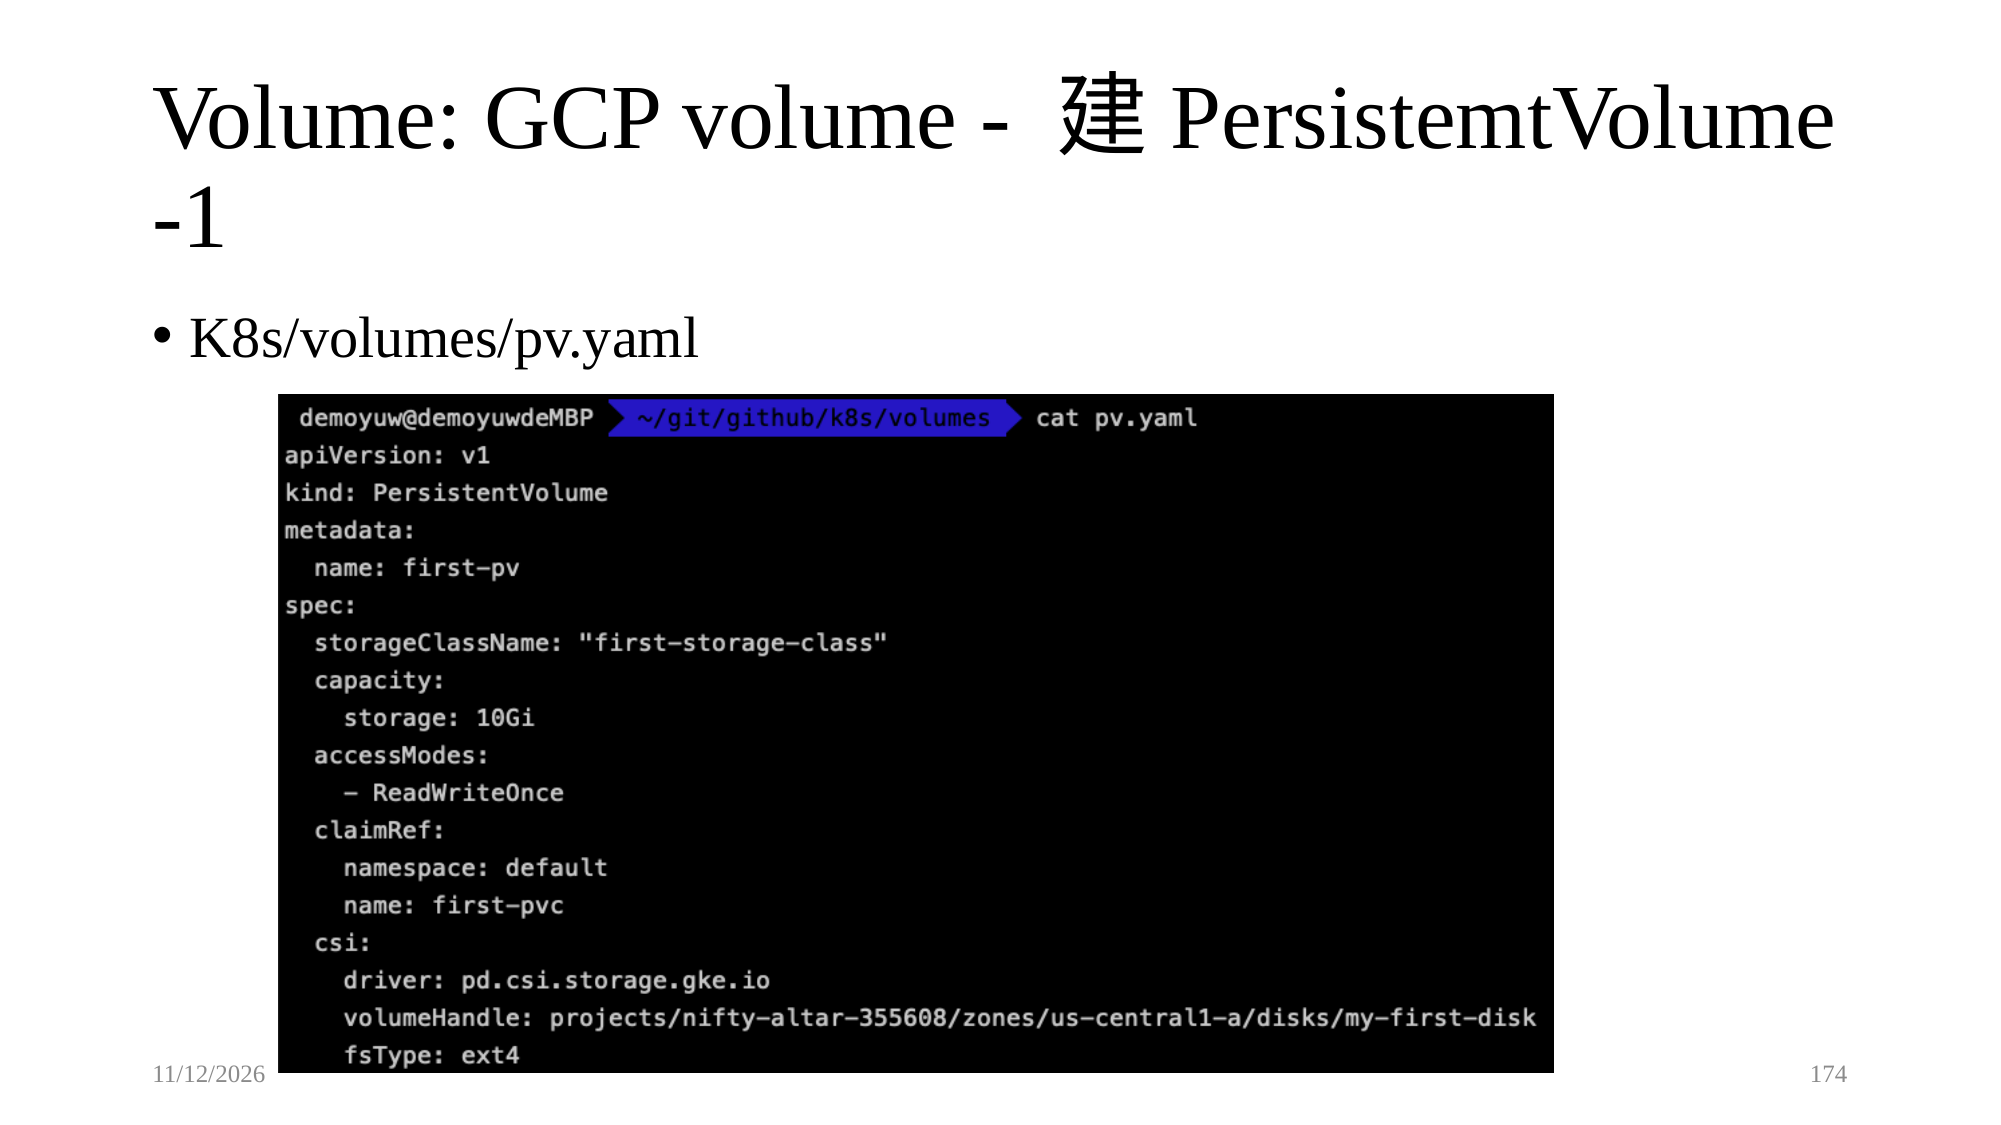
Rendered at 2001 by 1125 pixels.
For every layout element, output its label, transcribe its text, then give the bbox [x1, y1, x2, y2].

slide_number 174 [1412, 1042, 1863, 1103]
title Volume: GCP volume - 建PersistemtVolume -1 [137, 59, 1863, 278]
picture [278, 394, 1554, 1073]
list K8s/volumes/pv.yaml [137, 299, 1863, 1014]
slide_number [137, 1042, 588, 1103]
